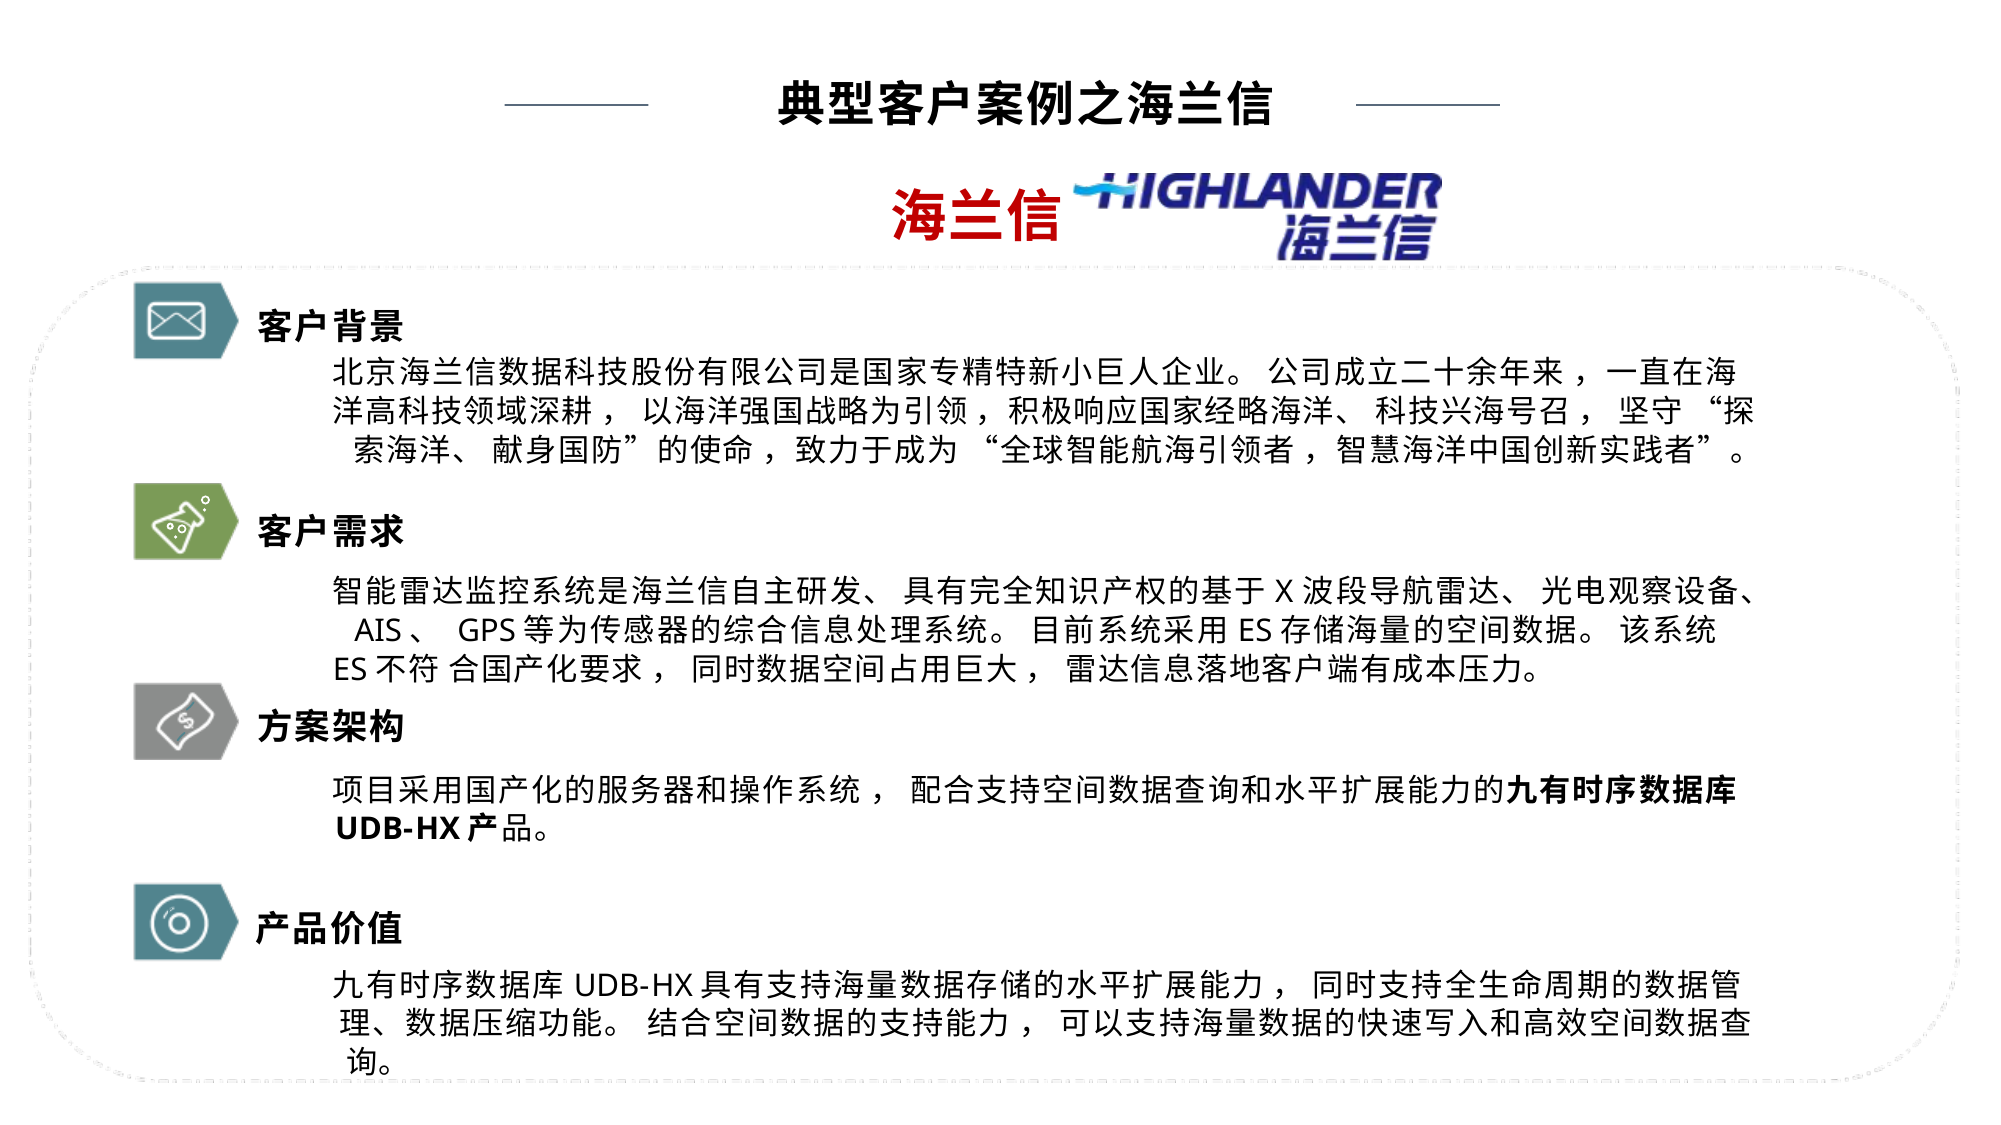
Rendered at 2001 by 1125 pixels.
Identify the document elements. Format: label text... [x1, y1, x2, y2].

picture [28, 265, 1961, 1083]
picture [1072, 173, 1442, 262]
text_box 典型客户案例之海兰信 海兰信 [775, 75, 1279, 251]
